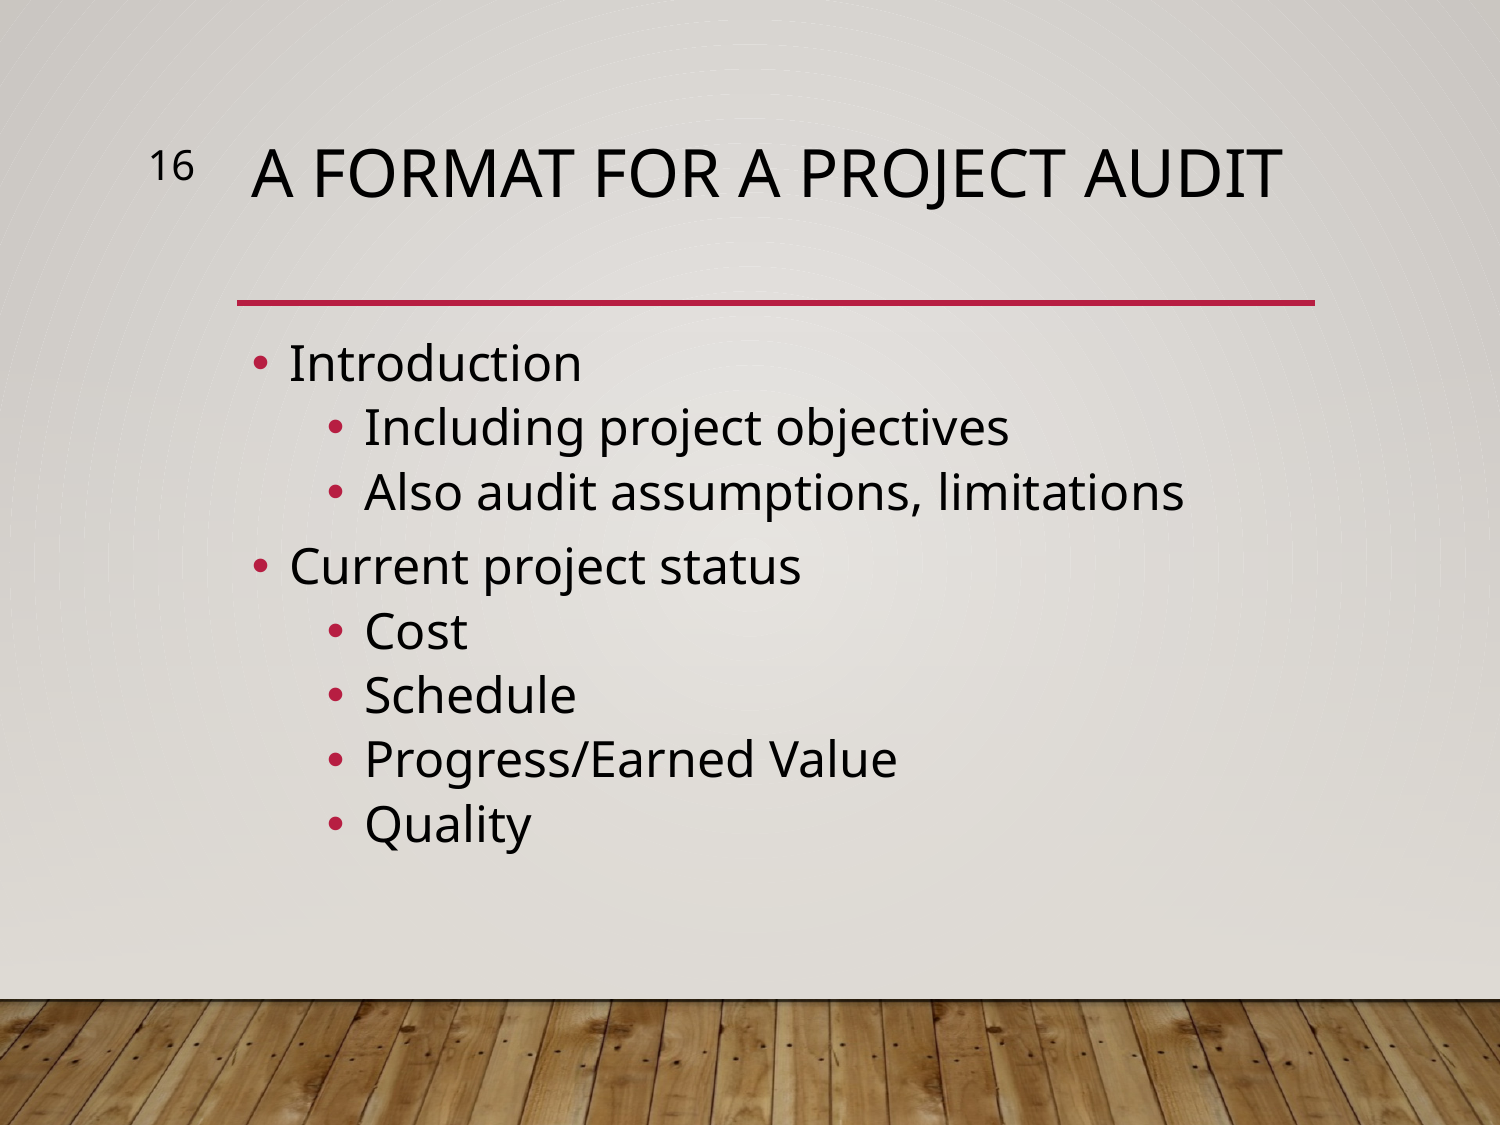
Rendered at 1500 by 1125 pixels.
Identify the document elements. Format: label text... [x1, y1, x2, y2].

list Introduction Including project objectives Also audit assumptions, limitations Current project status Cost Schedule Progress/Earned Value Quality [236, 330, 1315, 897]
title A Format for a Project Audit [236, 131, 1315, 305]
picture [0, 999, 1500, 1125]
slide_number 16 [80, 131, 211, 214]
